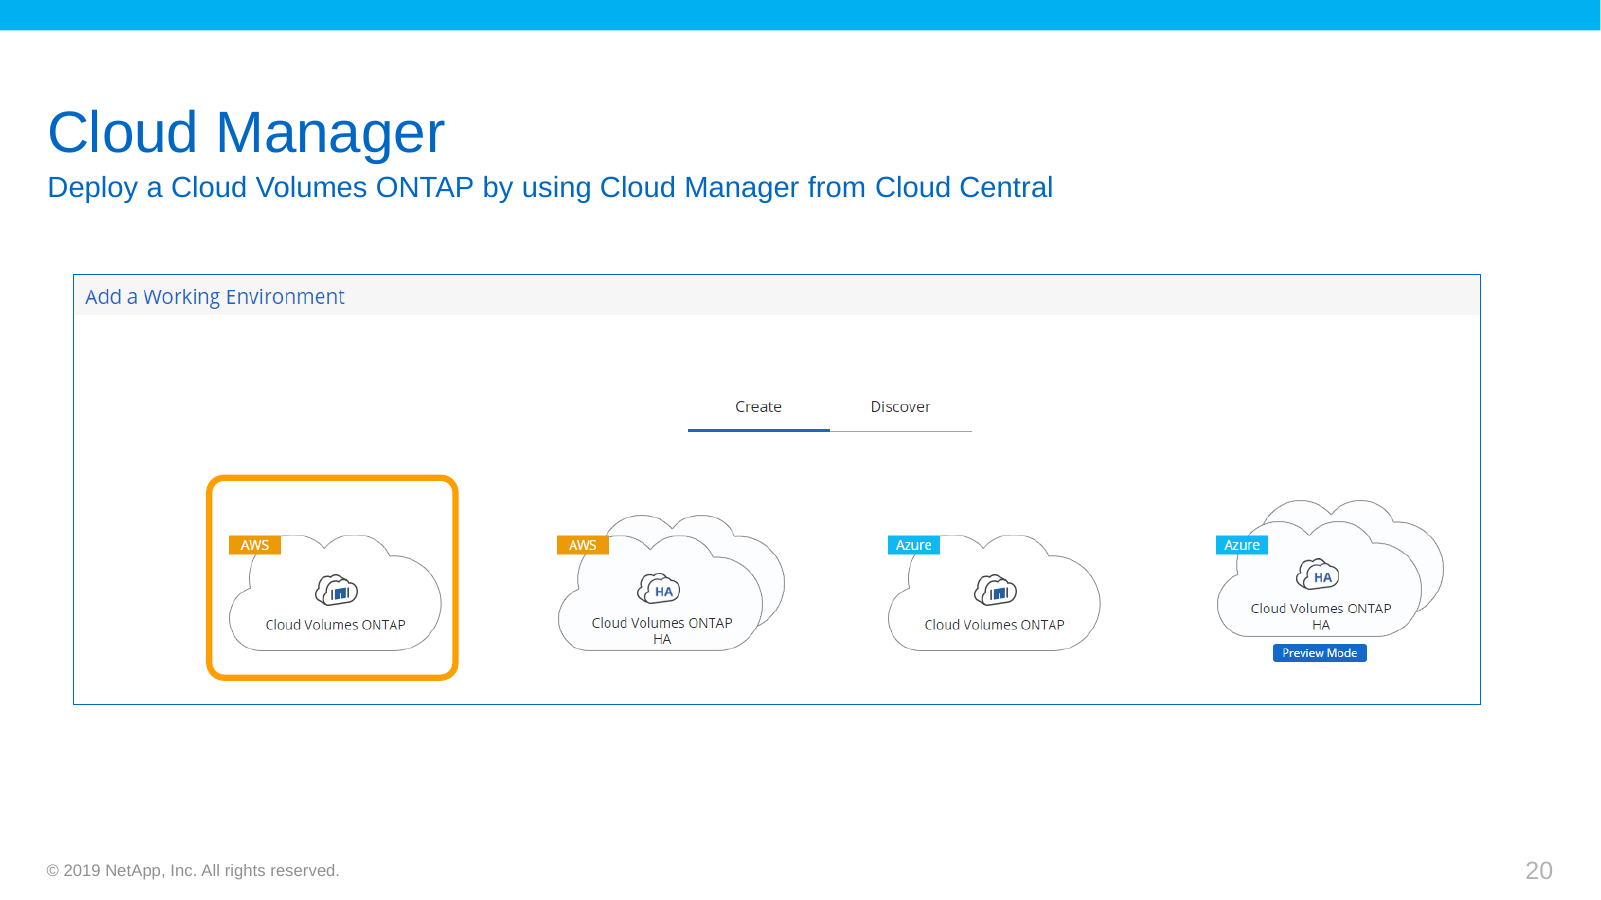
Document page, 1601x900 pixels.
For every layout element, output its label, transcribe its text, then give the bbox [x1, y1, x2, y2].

slide_number 20 [1458, 856, 1569, 884]
footer © 2019 NetApp, Inc. All rights reserved. [34, 853, 533, 887]
list Deploy a Cloud Volumes ONTAP by using Cloud Manager from Cloud Central [35, 168, 1566, 199]
title Cloud Manager [35, 52, 1567, 172]
picture [73, 273, 1481, 705]
